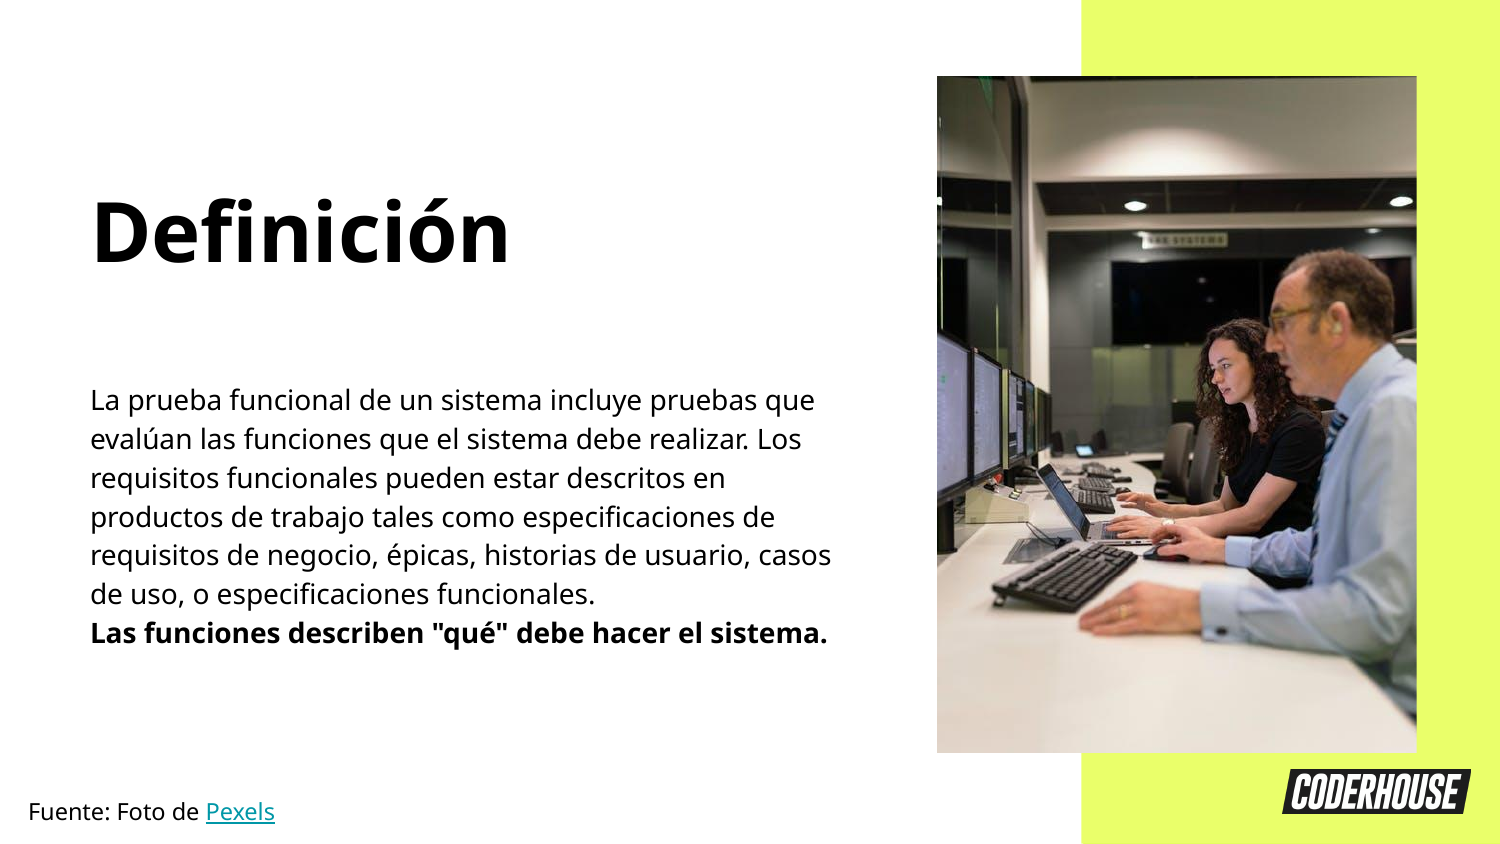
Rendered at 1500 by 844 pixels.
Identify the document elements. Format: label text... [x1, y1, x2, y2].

picture [1281, 769, 1471, 814]
text_box Definición [75, 175, 851, 296]
picture [0, 0, 1417, 844]
text_box La prueba funcional de un sistema incluye pruebas que evalúan las funciones que el sistema debe realizar. Los requisitos funcionales pueden estar descritos en productos de trabajo tales como especificaciones de requisitos de negocio, épicas, historias de usuario, casos de uso, o especificaciones funcionales. Las funciones describen "qué" debe hacer el sistema. [75, 362, 851, 664]
text_box Fuente: Foto de Pexels [13, 776, 814, 844]
